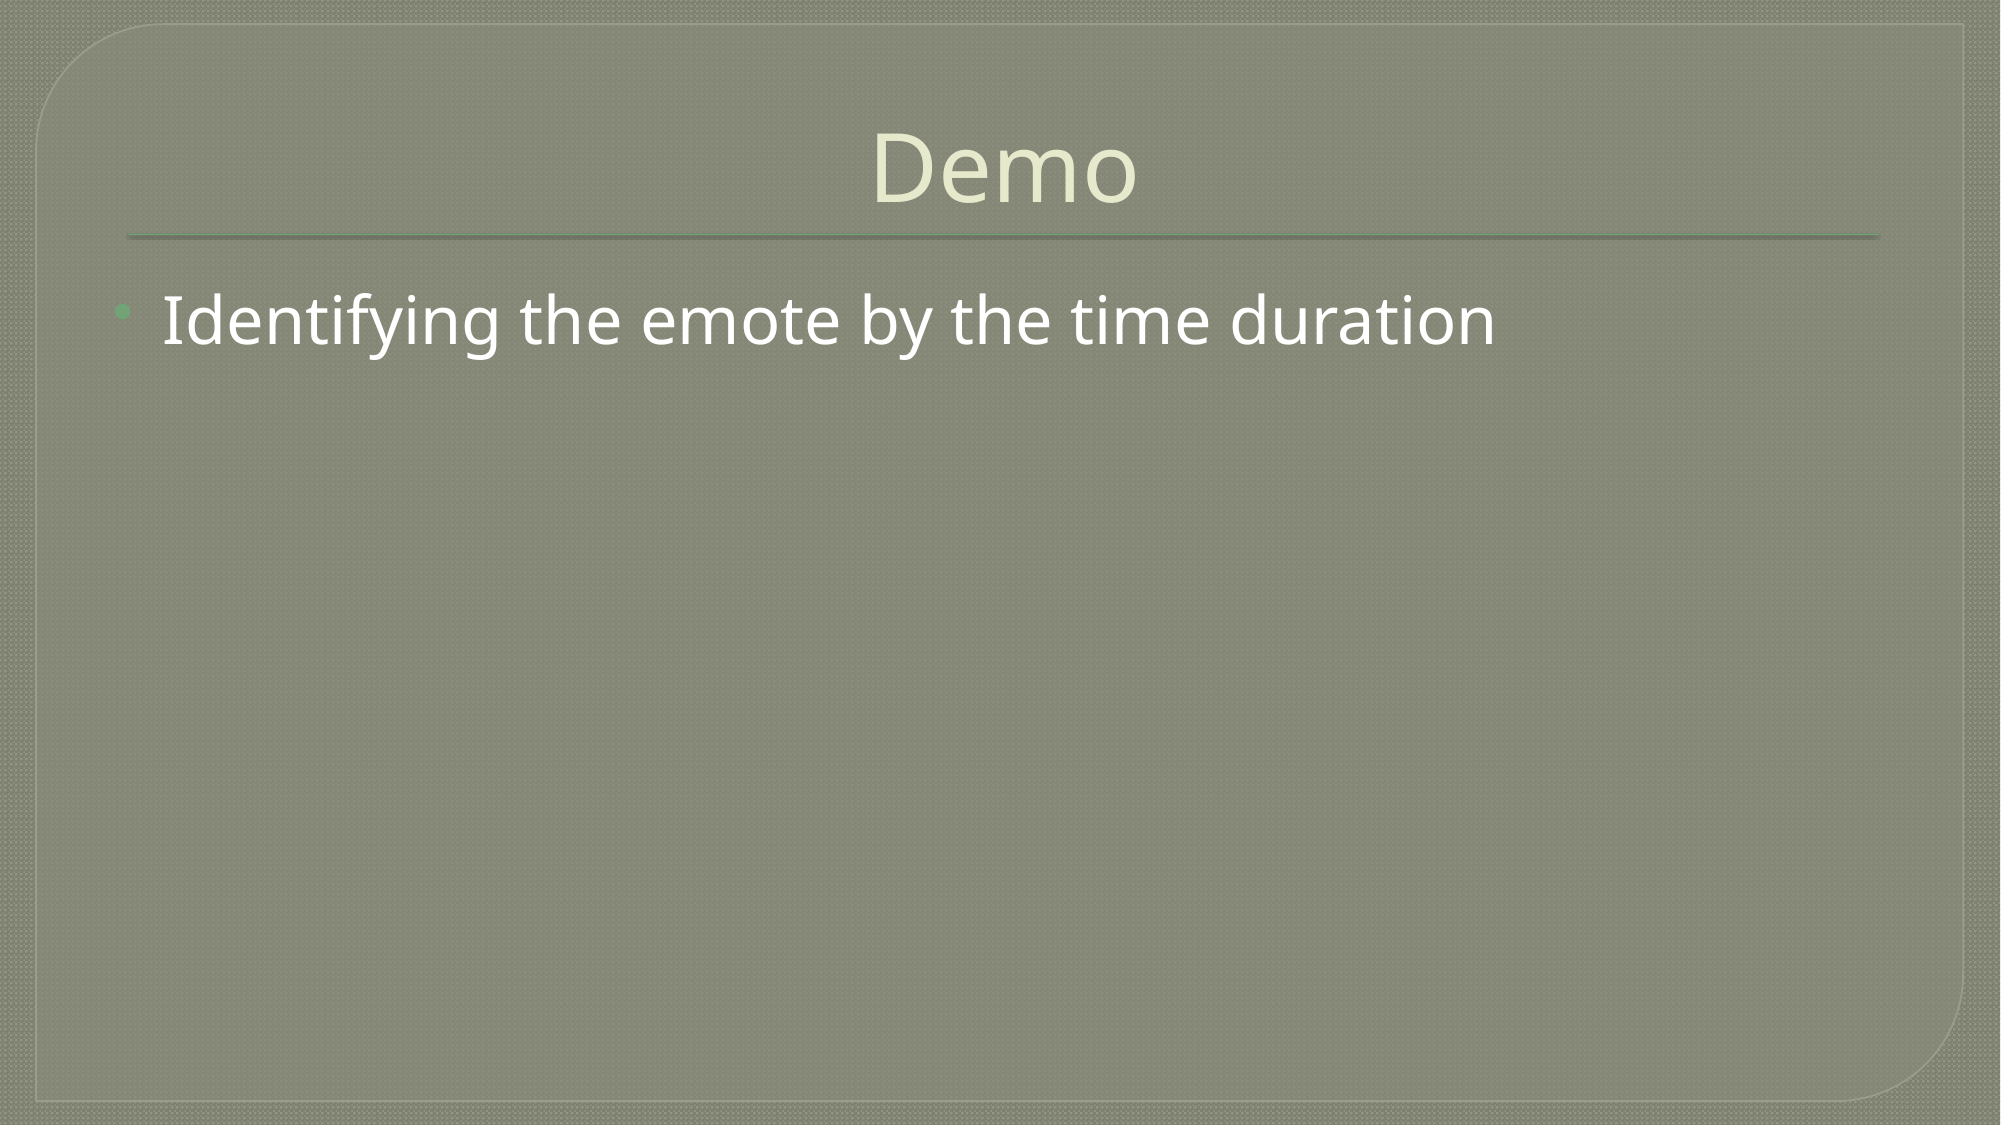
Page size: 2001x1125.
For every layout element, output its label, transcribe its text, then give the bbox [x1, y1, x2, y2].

list Identifying the emote by the time duration [99, 270, 1900, 1013]
title Demo [99, 41, 1900, 230]
